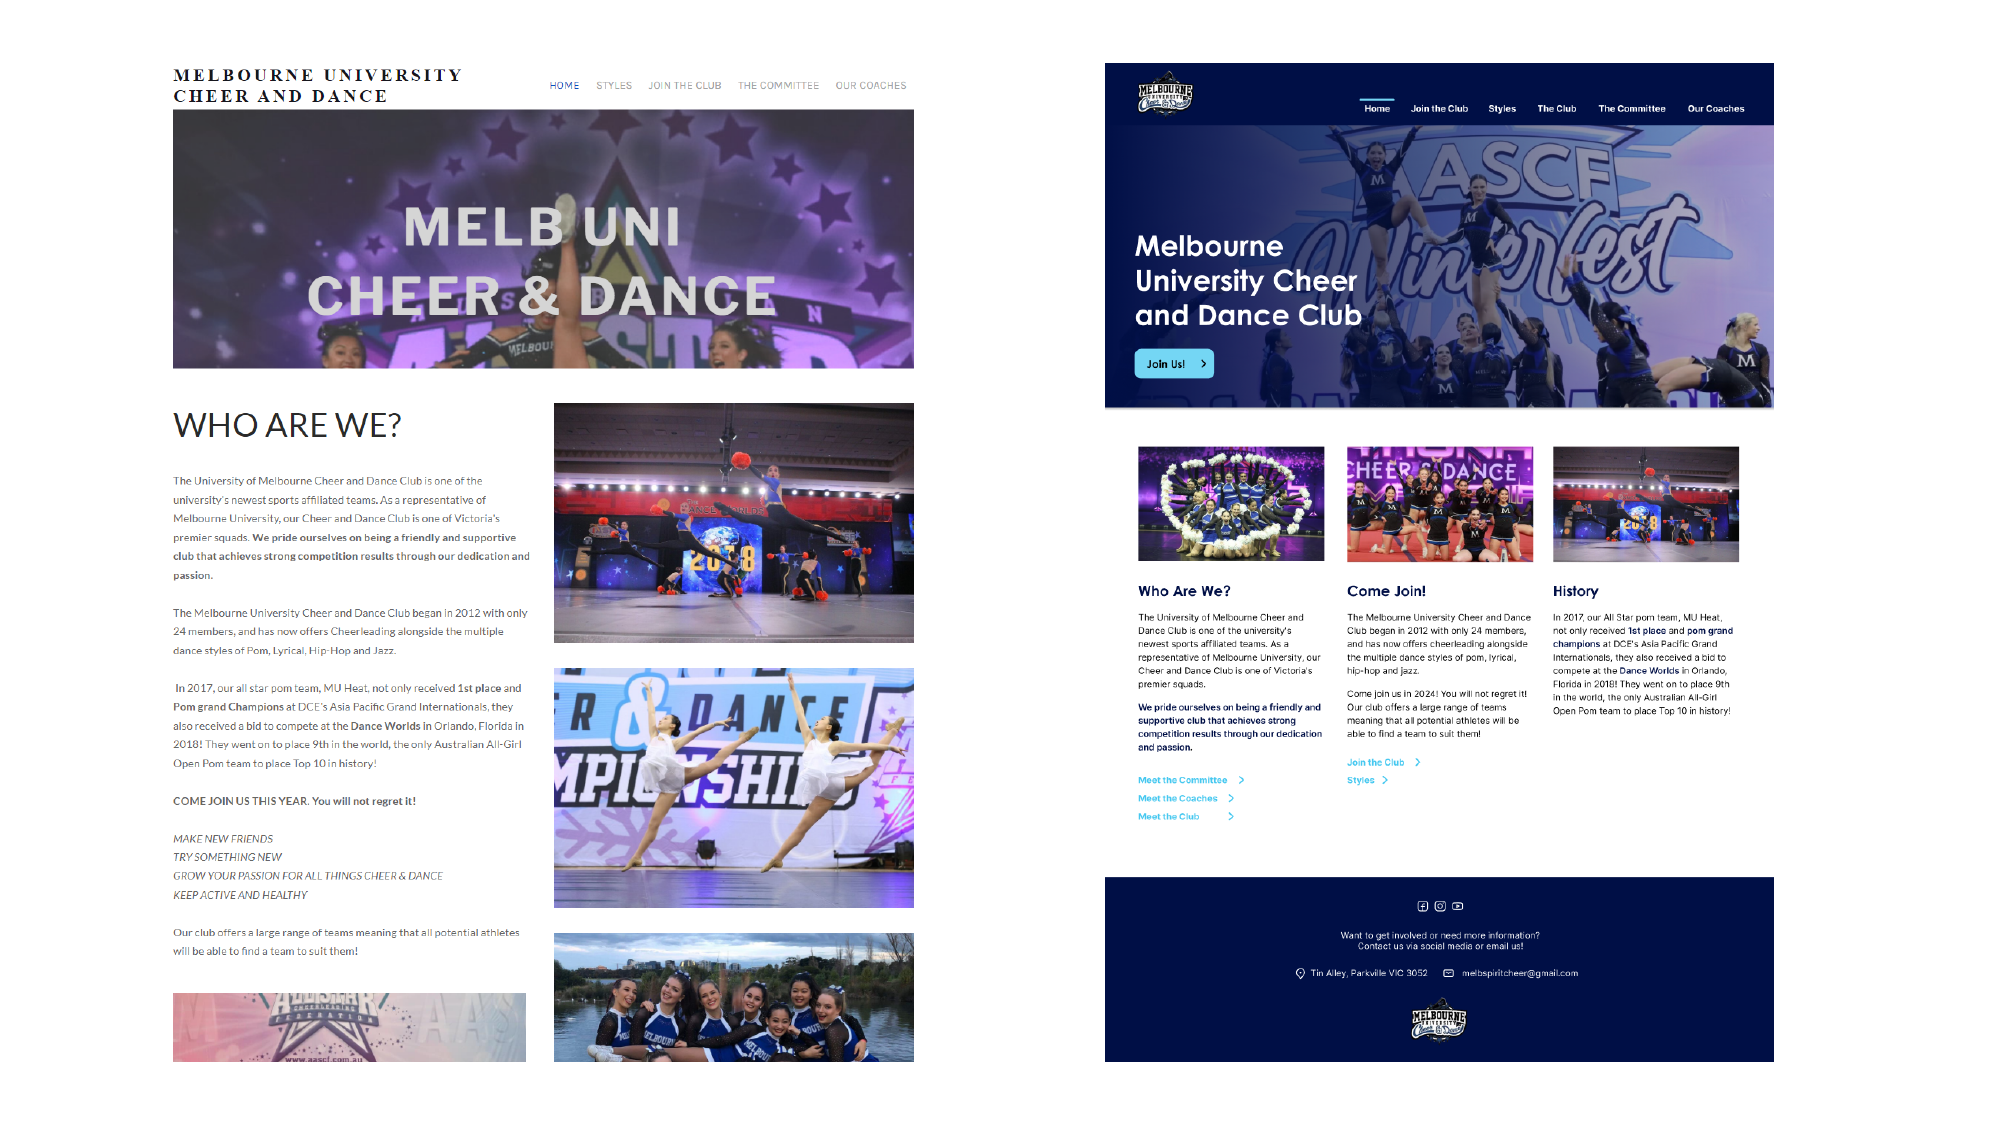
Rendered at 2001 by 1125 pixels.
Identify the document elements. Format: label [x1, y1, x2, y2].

picture [129, 63, 958, 1062]
picture [1105, 63, 1774, 1062]
